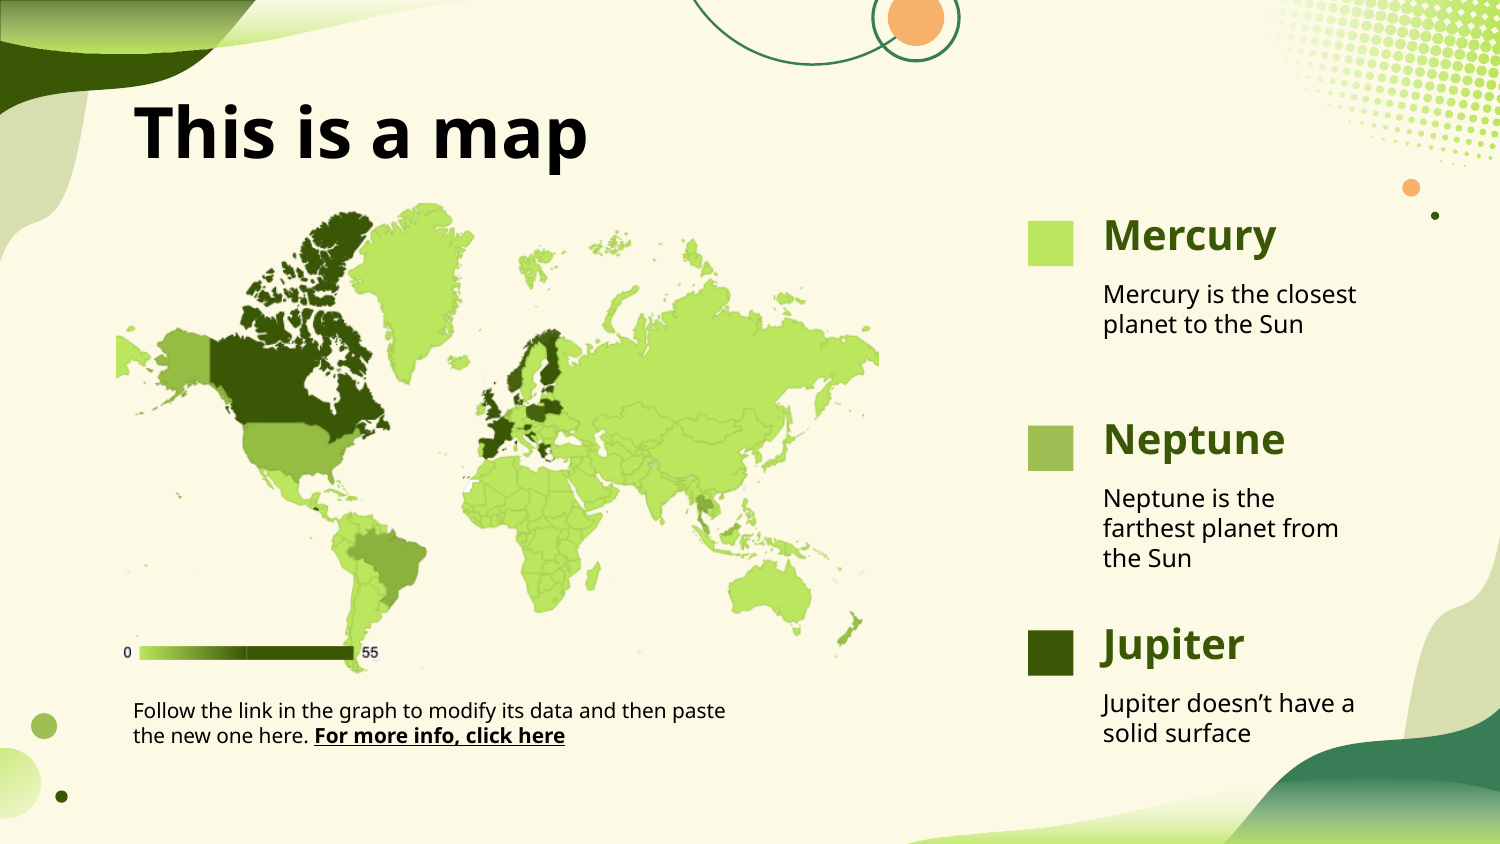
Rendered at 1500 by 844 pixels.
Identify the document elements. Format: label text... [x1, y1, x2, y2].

text_box Mercury is the closest planet to the Sun [1087, 265, 1382, 346]
title This is a map [118, 72, 1382, 167]
text_box Neptune [1087, 406, 1382, 470]
text_box Mercury [1087, 202, 1382, 265]
text_box Jupiter doesn’t have a solid surface [1087, 675, 1382, 756]
text_box Follow the link in the graph to modify its data and then paste the new one here. For more info, click here [118, 692, 750, 756]
text_box [1028, 630, 1074, 676]
text_box Jupiter [1087, 611, 1382, 675]
text_box [1028, 220, 1074, 267]
text_box Neptune is the farthest planet from the Sun [1087, 470, 1382, 551]
picture [116, 201, 880, 675]
picture [1205, 0, 1500, 174]
text_box [1028, 425, 1074, 471]
